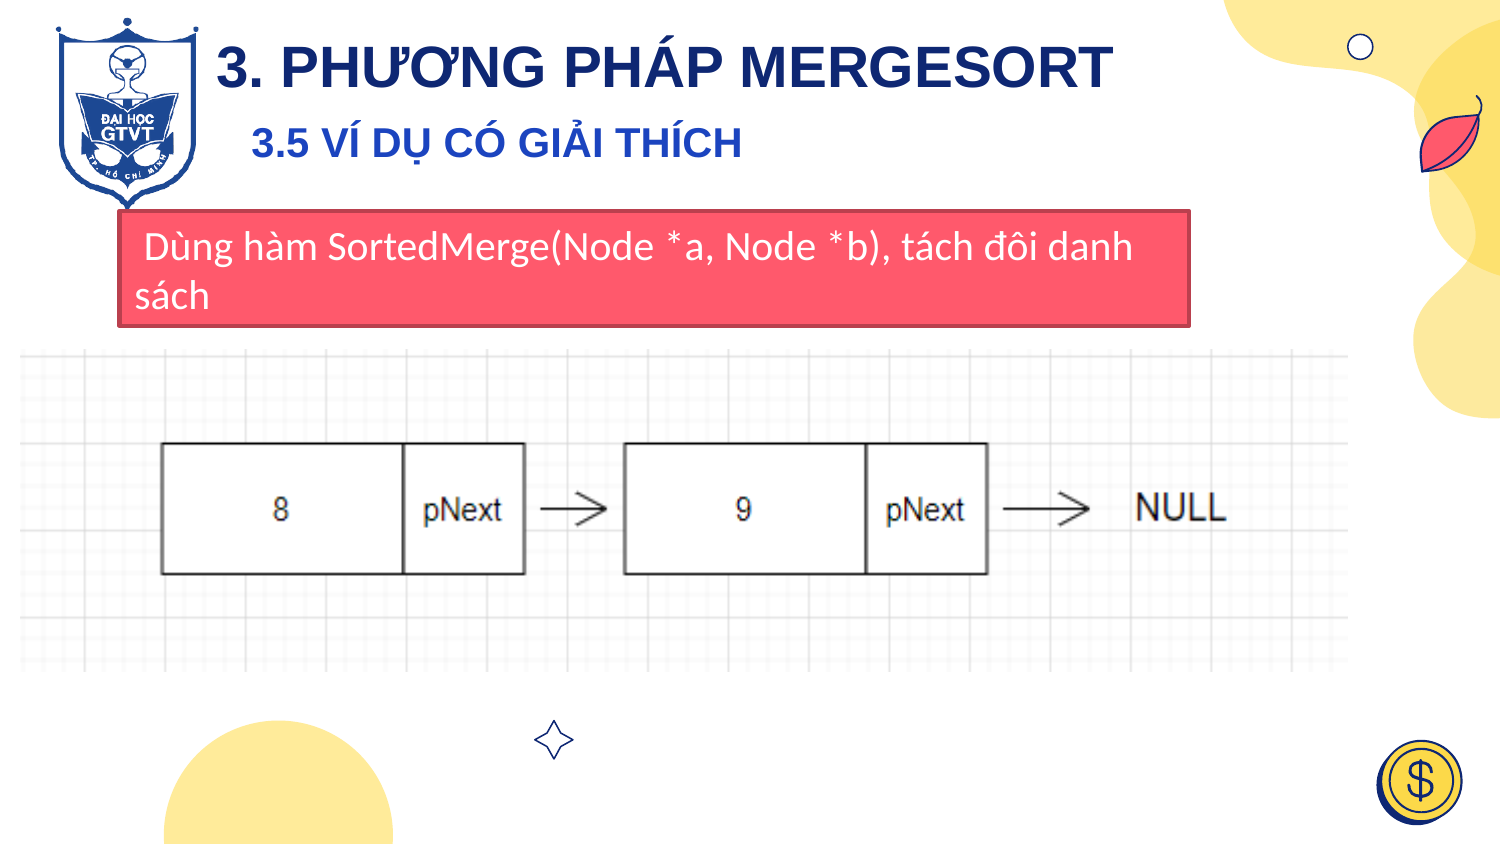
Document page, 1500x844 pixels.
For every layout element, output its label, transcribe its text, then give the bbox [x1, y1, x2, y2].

text_box Dùng hàm SortedMerge(Node *a, Node *b), tách đôi danh sách [119, 210, 1189, 326]
title 3. PHƯƠNG PHÁP MERGESORT [346, 18, 1320, 110]
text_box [1417, 94, 1485, 173]
picture [0, 0, 342, 315]
text_box [534, 720, 573, 759]
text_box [1366, 739, 1466, 826]
subtitle 3.5 VÍ DỤ CÓ GIẢI THÍCH [346, 110, 1189, 187]
picture [19, 349, 1348, 673]
text_box [1347, 34, 1373, 60]
